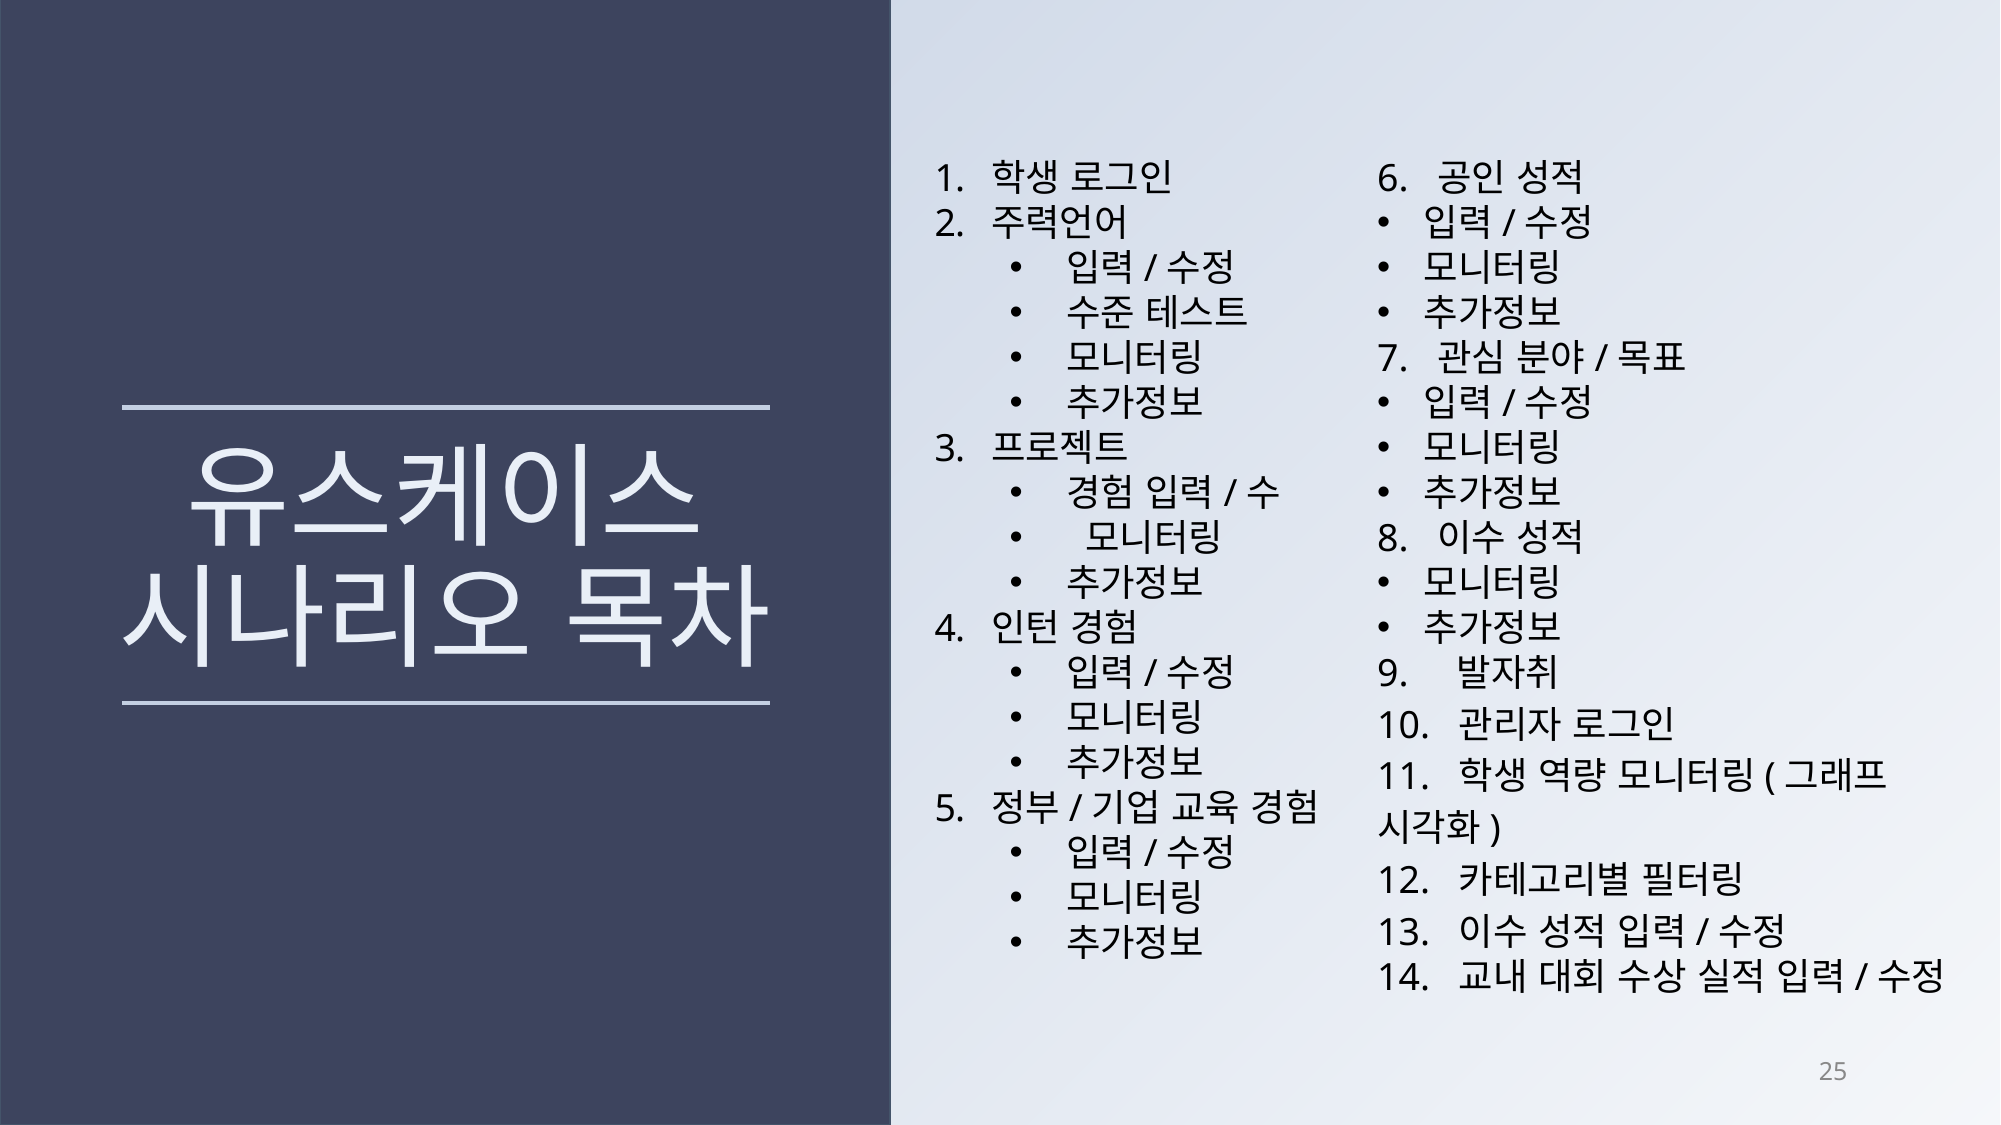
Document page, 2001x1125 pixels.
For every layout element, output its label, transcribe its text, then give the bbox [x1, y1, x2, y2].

text_box 학생 로그인 주력언어 입력/수정 수준 테스트 모니터링 추가정보 프로젝트 경험 입력/수 모니터링 추가정보 인턴 경험 입력/수정 모니터링 추가정보 정부/기업 교육 경험 입력/수정 모니터링 추가정보 [900, 146, 1362, 852]
text_box 6. 공인 성적 입력/수정 모니터링 추가정보 7. 관심 분야/목표 입력/수정 모니터링 추가정보 8. 이수 성적 모니터링 추가정보 9. 발자취 10. 관리자 로그인 11. 학생 역량 모니터링(그래프 시각화) 12. 카테고리별 필터링 13. 이수 성적 입력/수정 14. 교내 대회 수상 실적 입력/수정 [1362, 146, 1998, 852]
title 유스케이스 시나리오 목차 [59, 452, 832, 671]
text_box [0, 0, 891, 1125]
slide_number 24 [1412, 1042, 1863, 1103]
